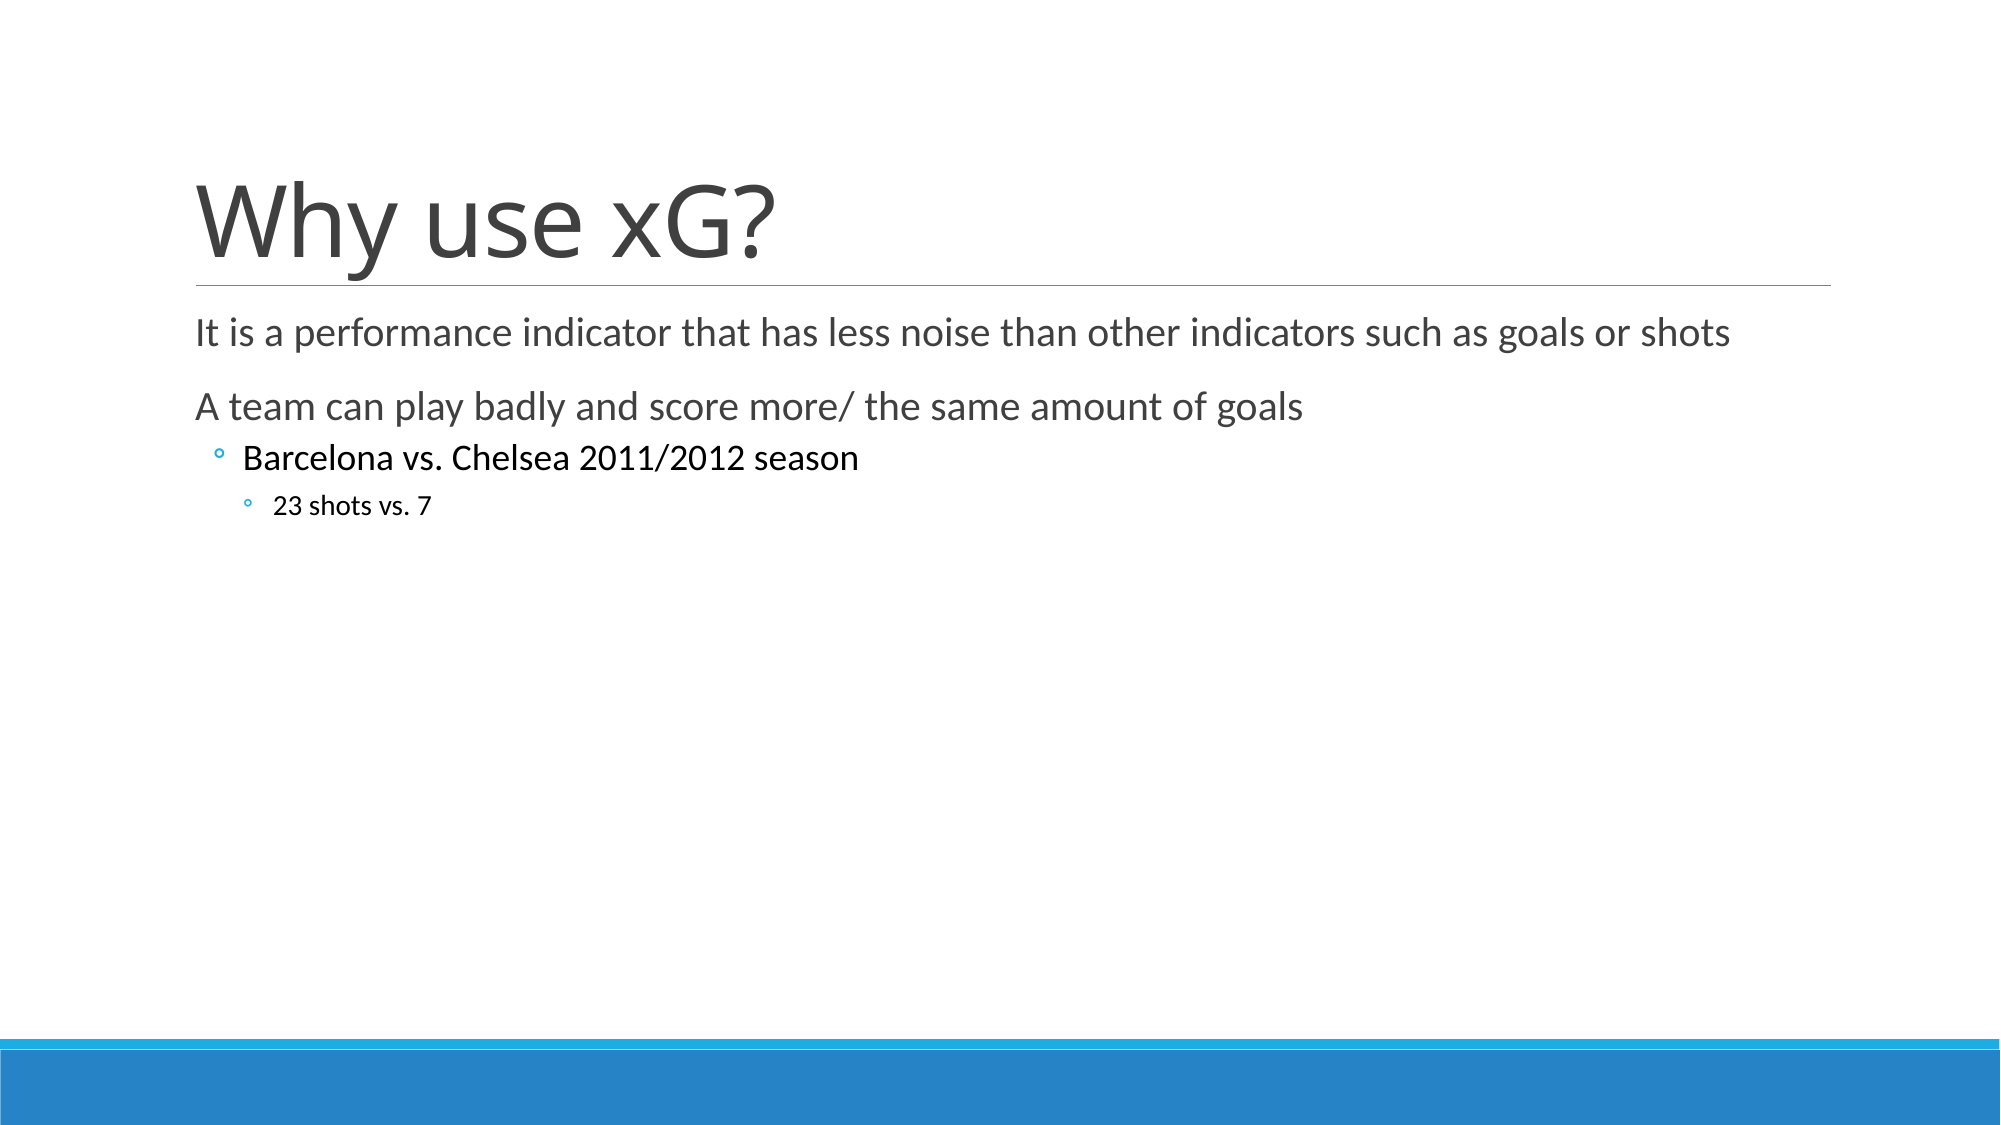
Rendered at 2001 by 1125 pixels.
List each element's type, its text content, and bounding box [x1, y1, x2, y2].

list It is a performance indicator that has less noise than other indicators such as goals or shots A team can play badly and score more/ the same amount of goals Barcelona vs. Chelsea 2011/2012 season 23 shots vs. 7 [180, 302, 1830, 963]
title Why use xG? [180, 47, 1830, 285]
